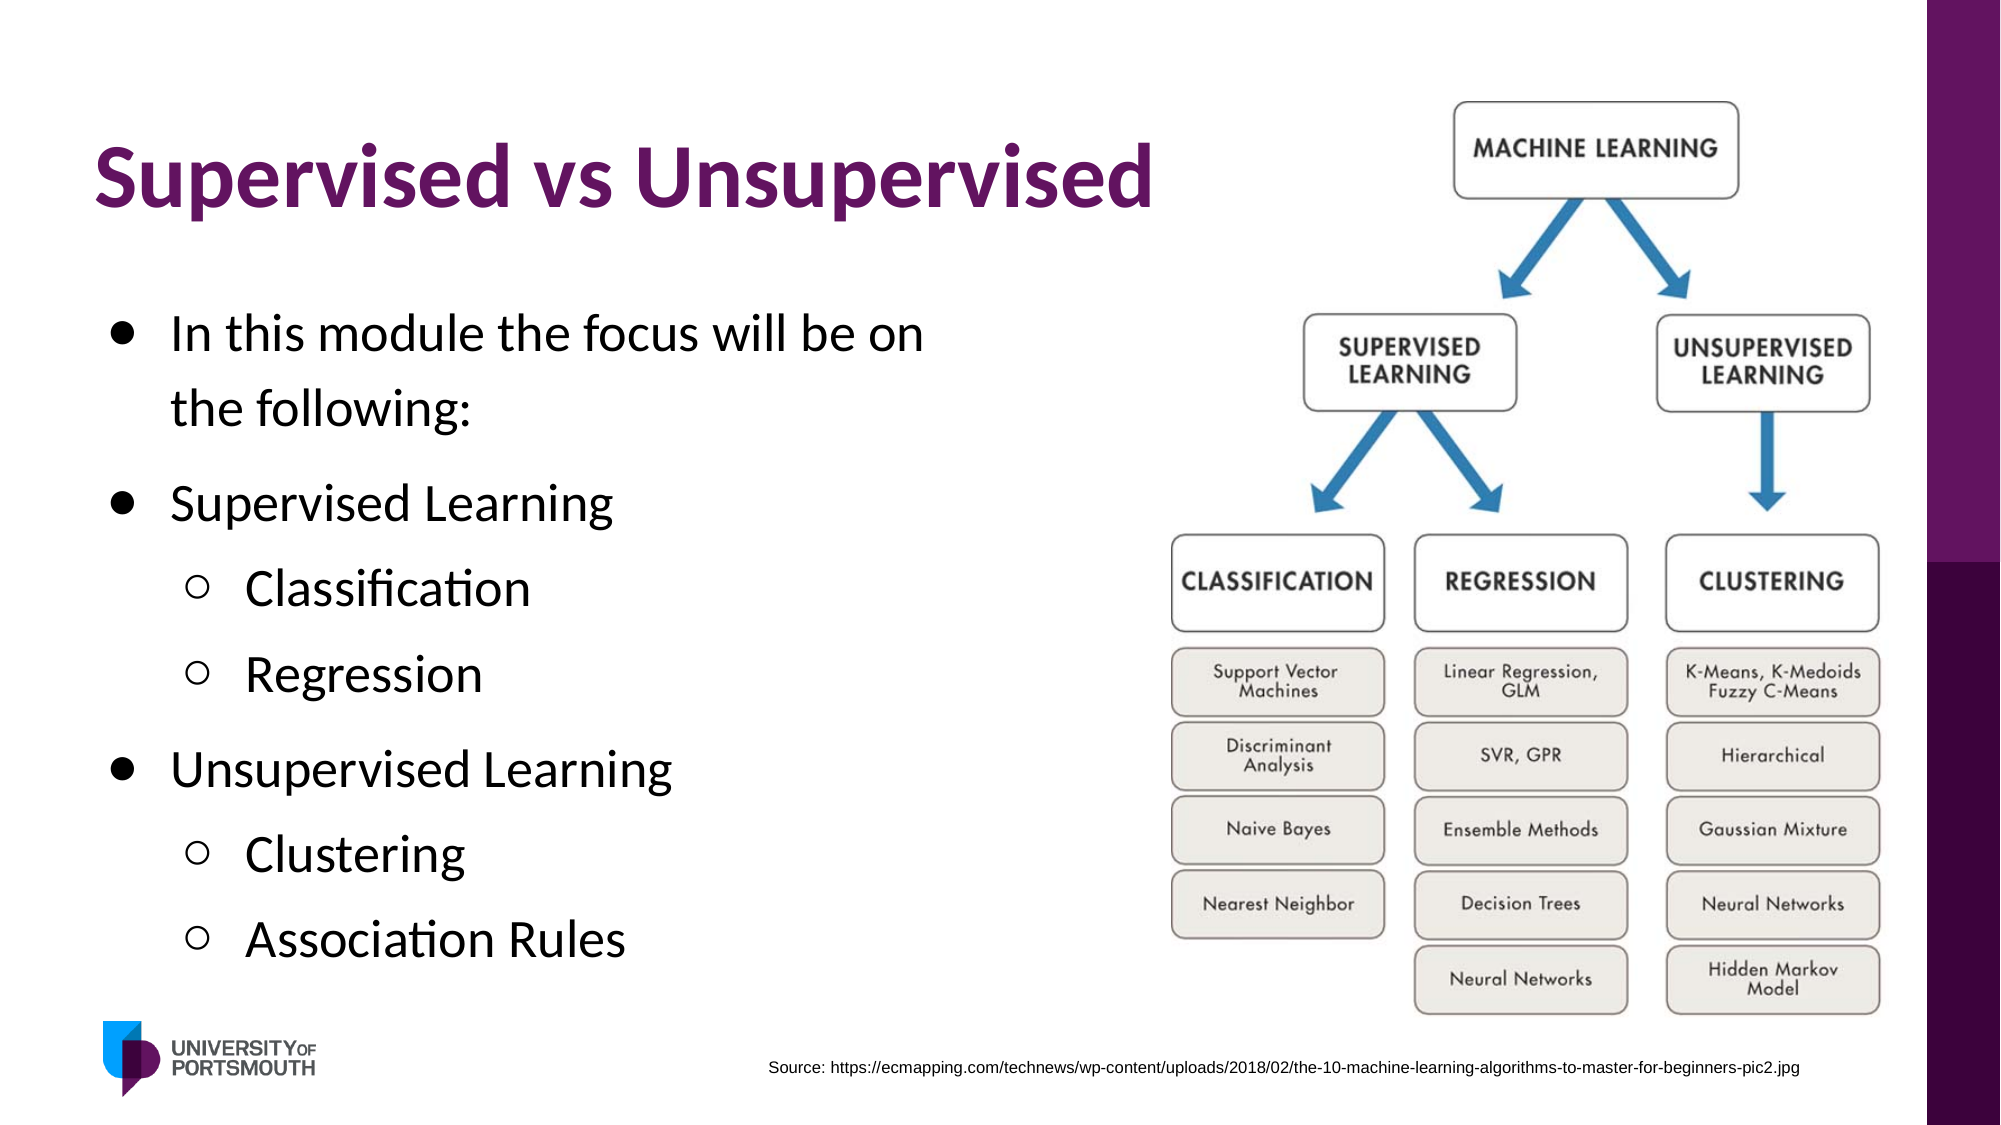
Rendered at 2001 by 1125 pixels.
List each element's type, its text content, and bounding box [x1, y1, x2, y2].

text_box Source: https://ecmapping.com/technews/wp-content/uploads/2018/02/the-10-machine-learning-algorithms-to-master-for-beginners-pic2.jpg [753, 1042, 1908, 1091]
picture [103, 1021, 316, 1097]
title Supervised vs Unsupervised [79, 91, 1862, 279]
list In this module the focus will be on the following: Supervised Learning Classification Regression Unsupervised Learning Clustering Association Rules [80, 280, 985, 1007]
picture [1171, 101, 1890, 1024]
